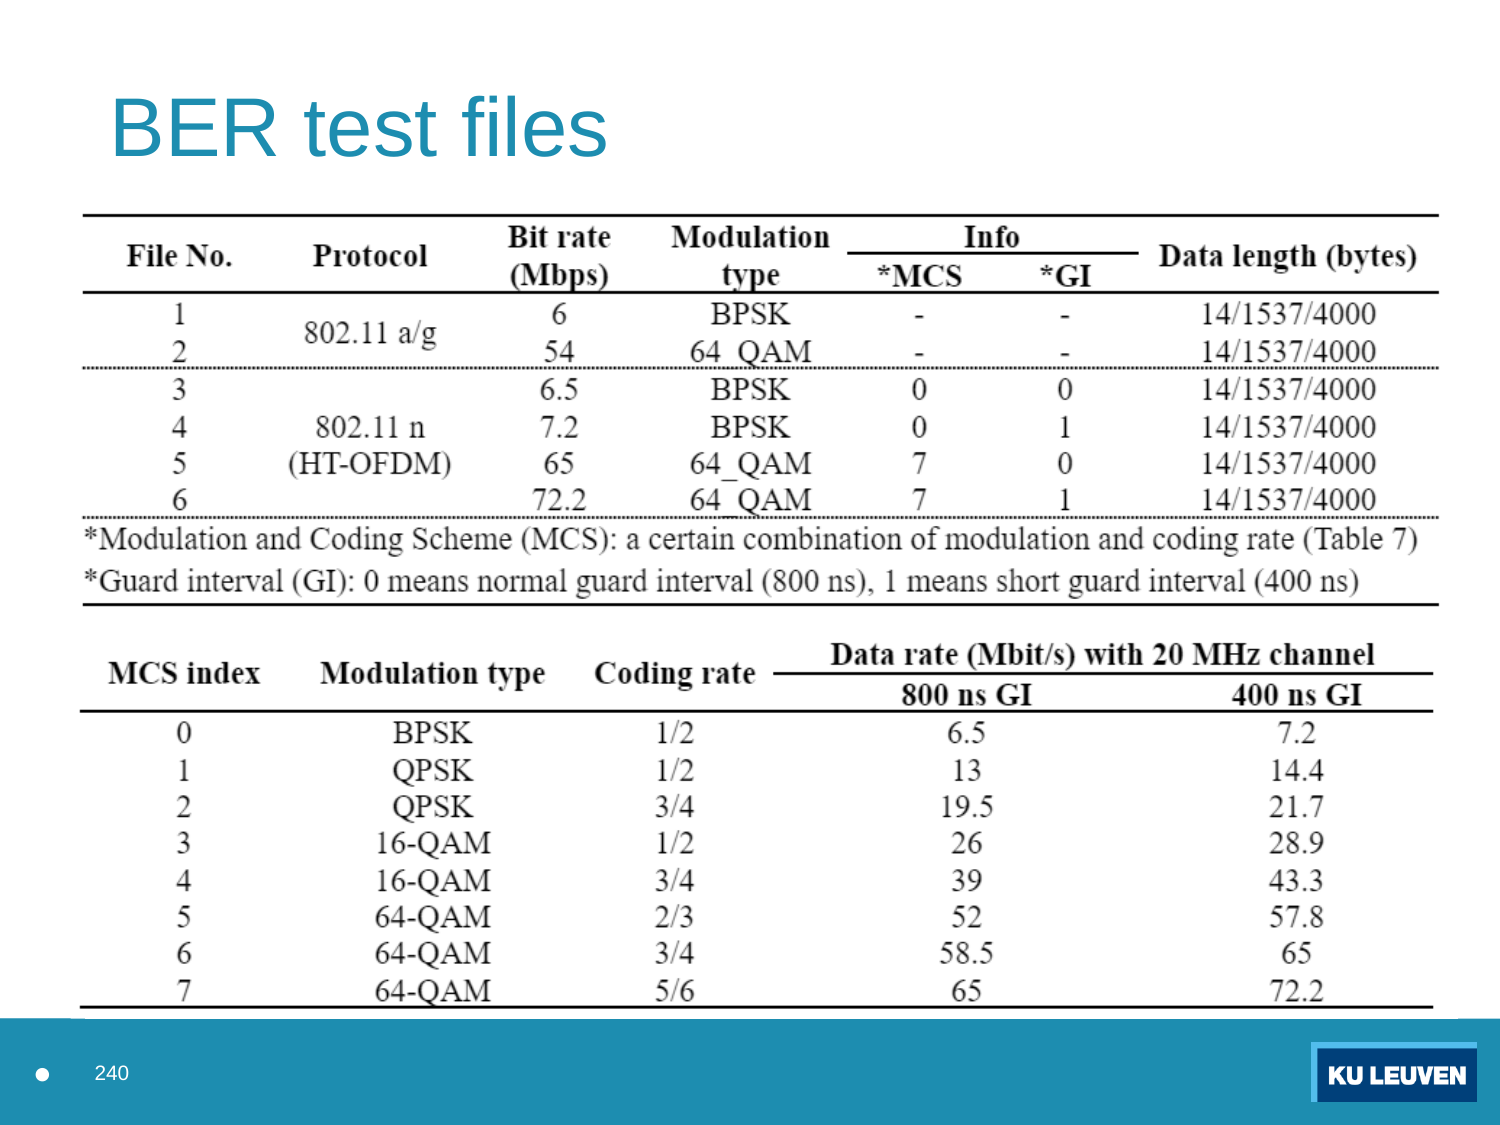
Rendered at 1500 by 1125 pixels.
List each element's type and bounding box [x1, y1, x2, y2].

picture [70, 206, 1459, 615]
title [94, 35, 1406, 206]
text_box [0, 1017, 87, 1125]
picture [1311, 1042, 1477, 1102]
picture [70, 634, 1459, 1019]
slide_number [94, 1019, 201, 1125]
